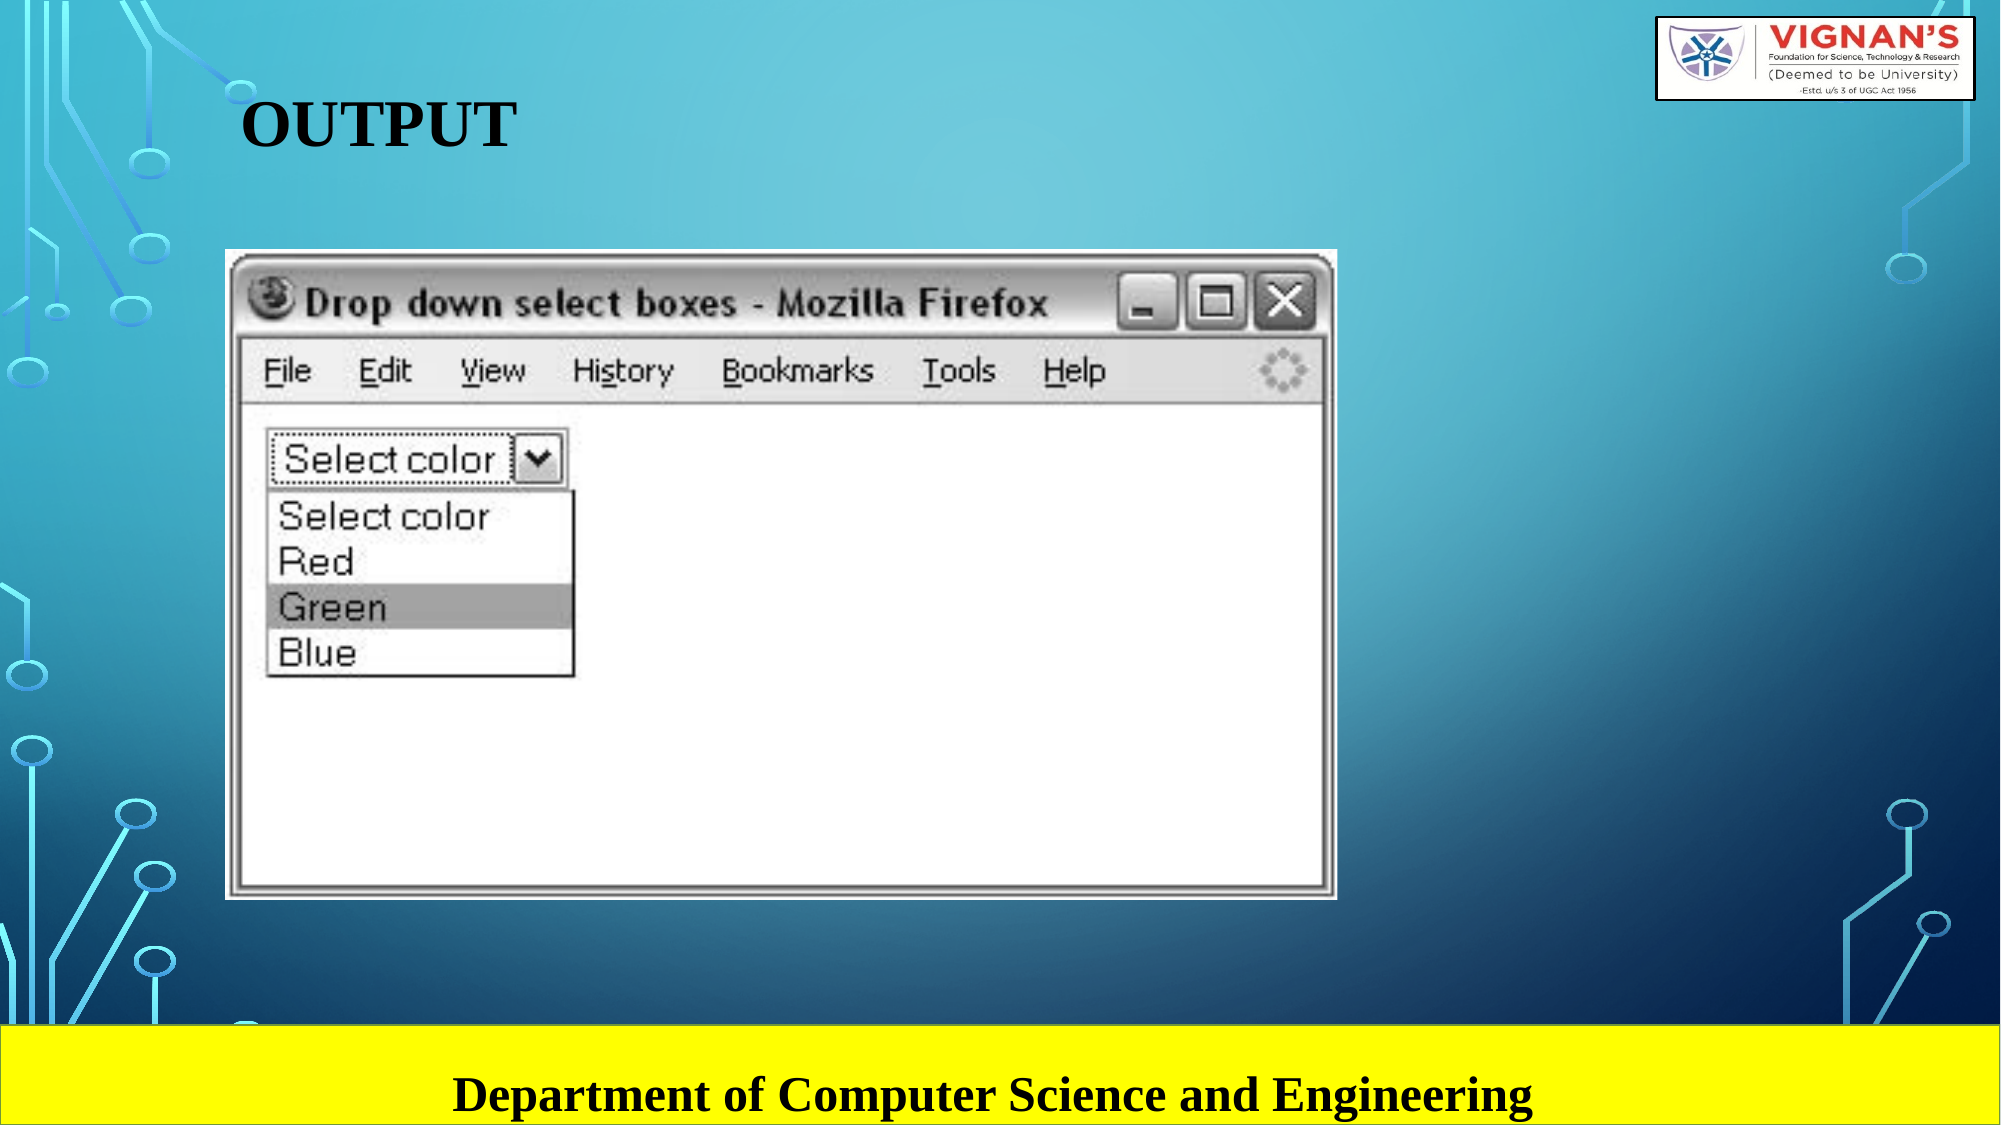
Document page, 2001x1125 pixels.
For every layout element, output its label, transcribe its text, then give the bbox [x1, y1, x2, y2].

picture [1658, 18, 1973, 99]
title Output [225, 50, 1610, 200]
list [224, 249, 1338, 901]
